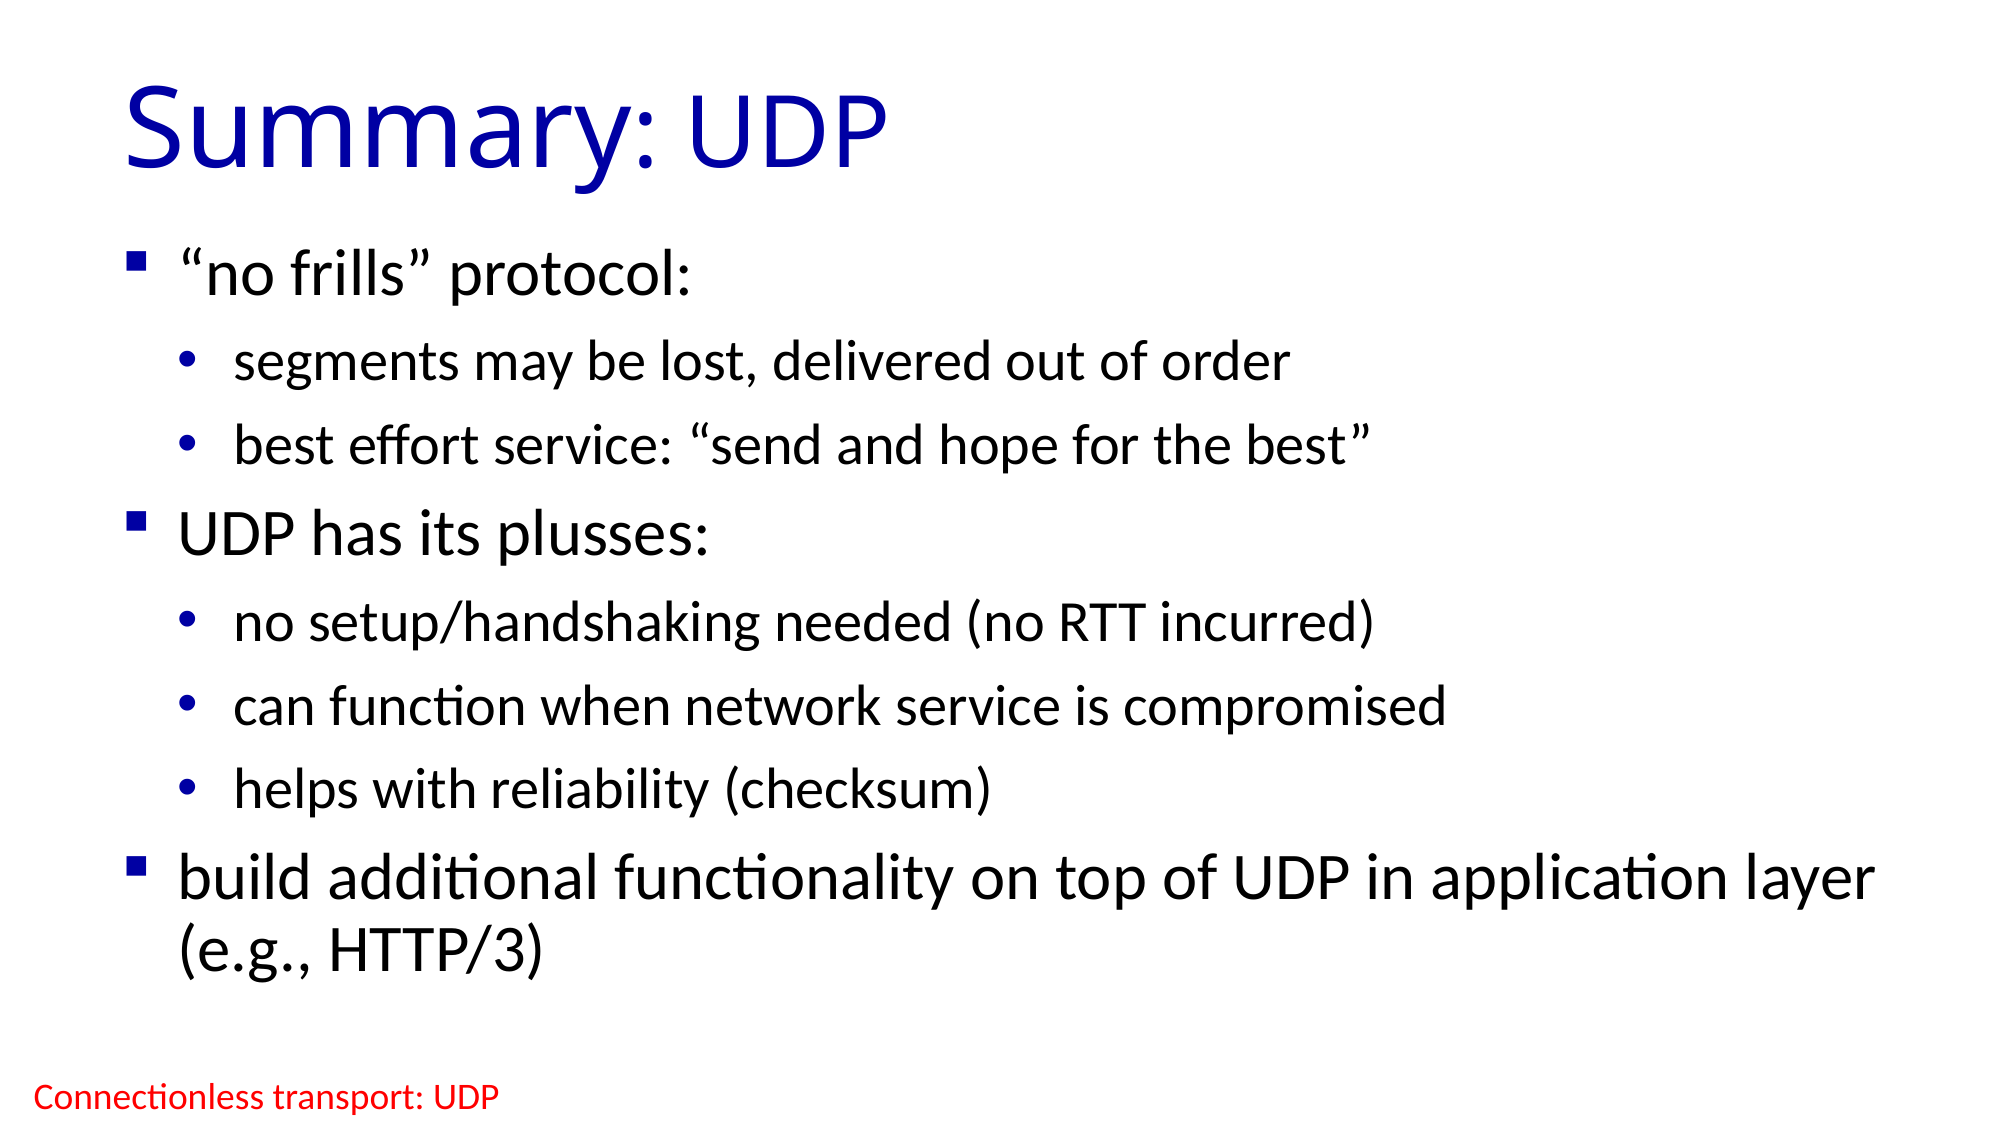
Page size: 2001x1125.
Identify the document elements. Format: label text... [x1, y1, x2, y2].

text_box Connectionless transport: UDP [0, 1064, 1000, 1125]
title Summary: UDP [108, 32, 1930, 230]
text_box “no frills” protocol: segments may be lost, delivered out of order best effort service: “send and hope for the best” UDP has its plusses: no setup/handshaking needed (no RTT incurred) can function when network service is compromised helps with reliability (checksum) build additional functionality on top of UDP in application layer (e.g., HTTP/3) [86, 230, 1952, 1091]
